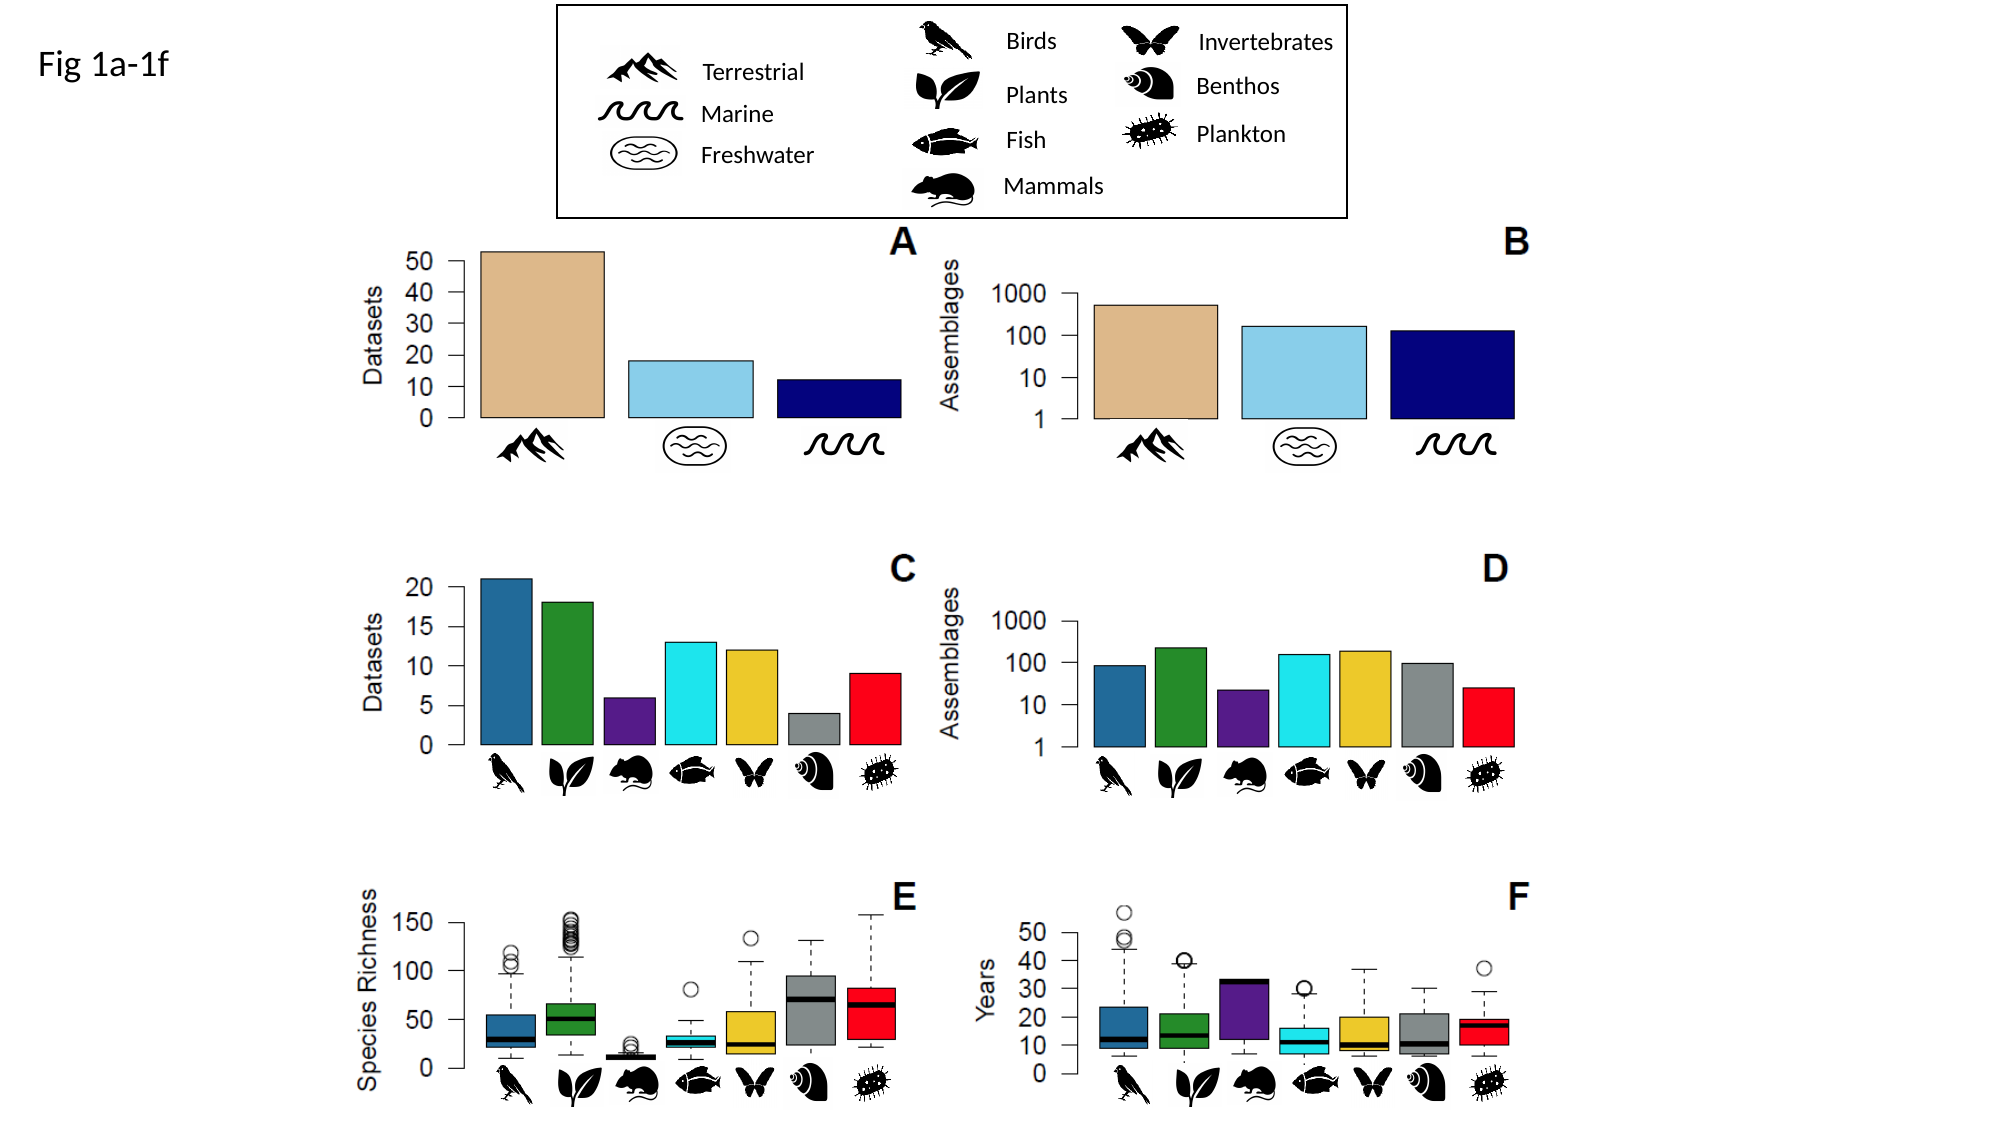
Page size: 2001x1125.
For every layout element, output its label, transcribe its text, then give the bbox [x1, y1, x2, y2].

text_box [346, 4, 1546, 1110]
text_box Fig 1a-1f [23, 31, 198, 92]
